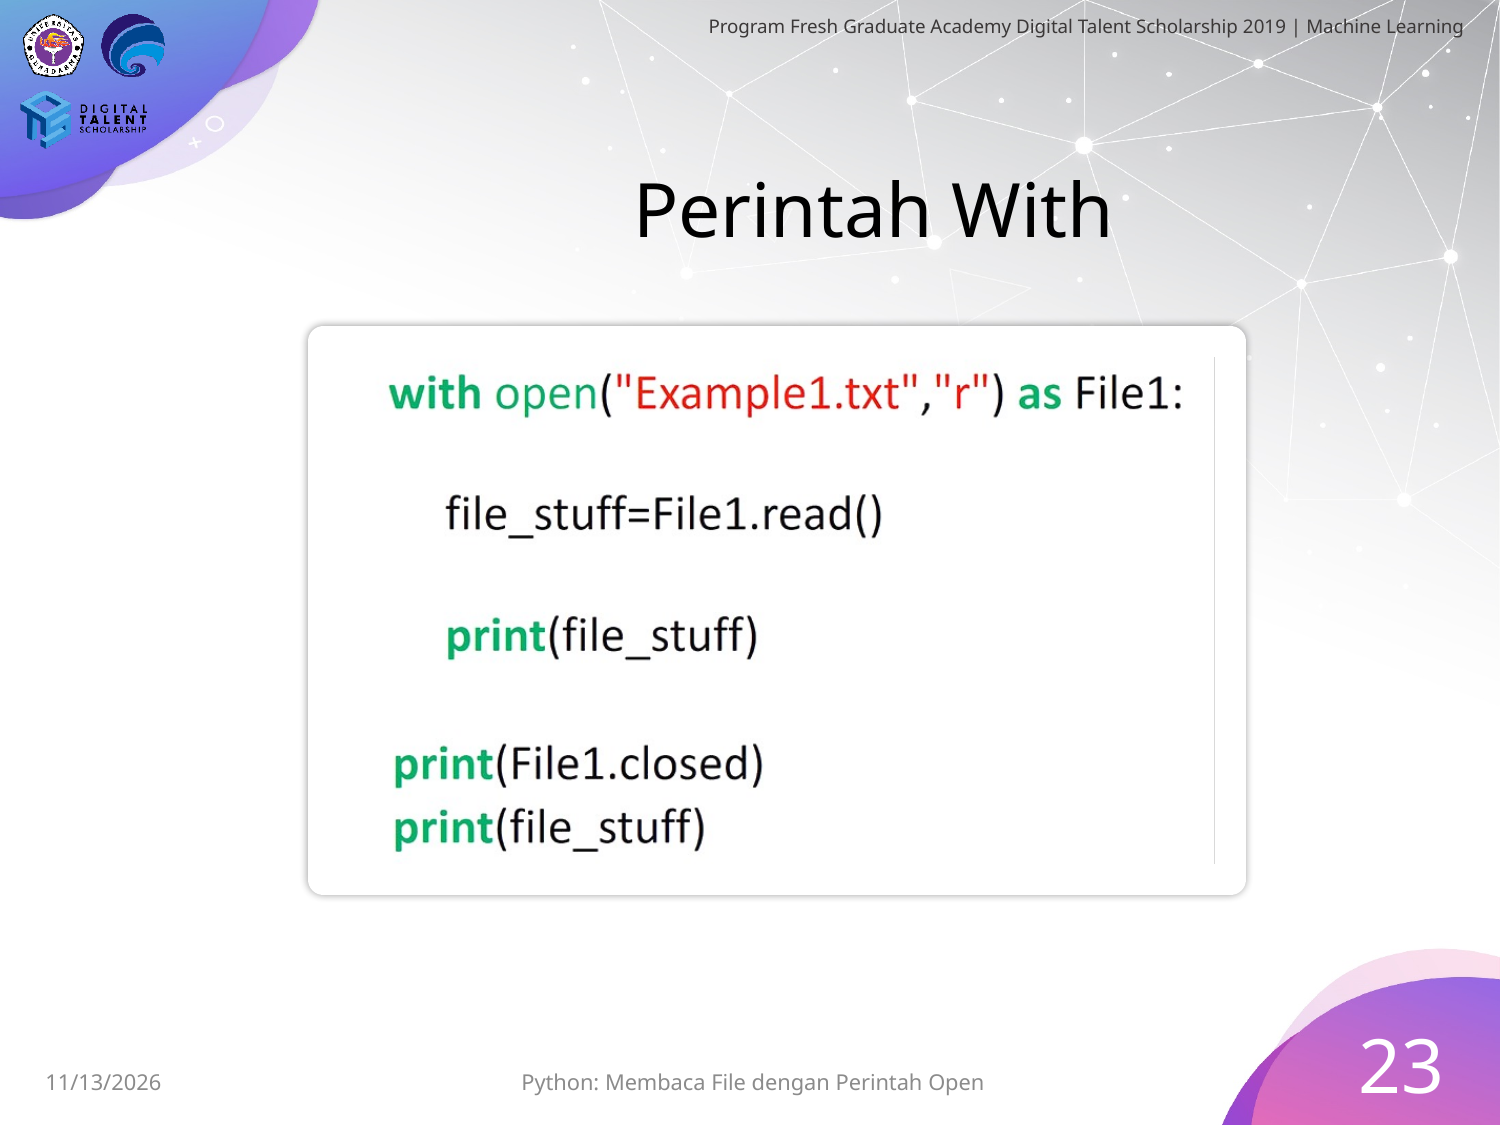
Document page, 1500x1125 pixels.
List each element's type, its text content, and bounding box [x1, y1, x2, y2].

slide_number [30, 1053, 272, 1114]
slide_number 23 [1327, 1025, 1477, 1115]
footer Python: Membaca File dengan Perintah Open [386, 1053, 1121, 1114]
title Perintah With [271, 142, 1477, 283]
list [339, 356, 1215, 865]
picture [0, 0, 1500, 1125]
